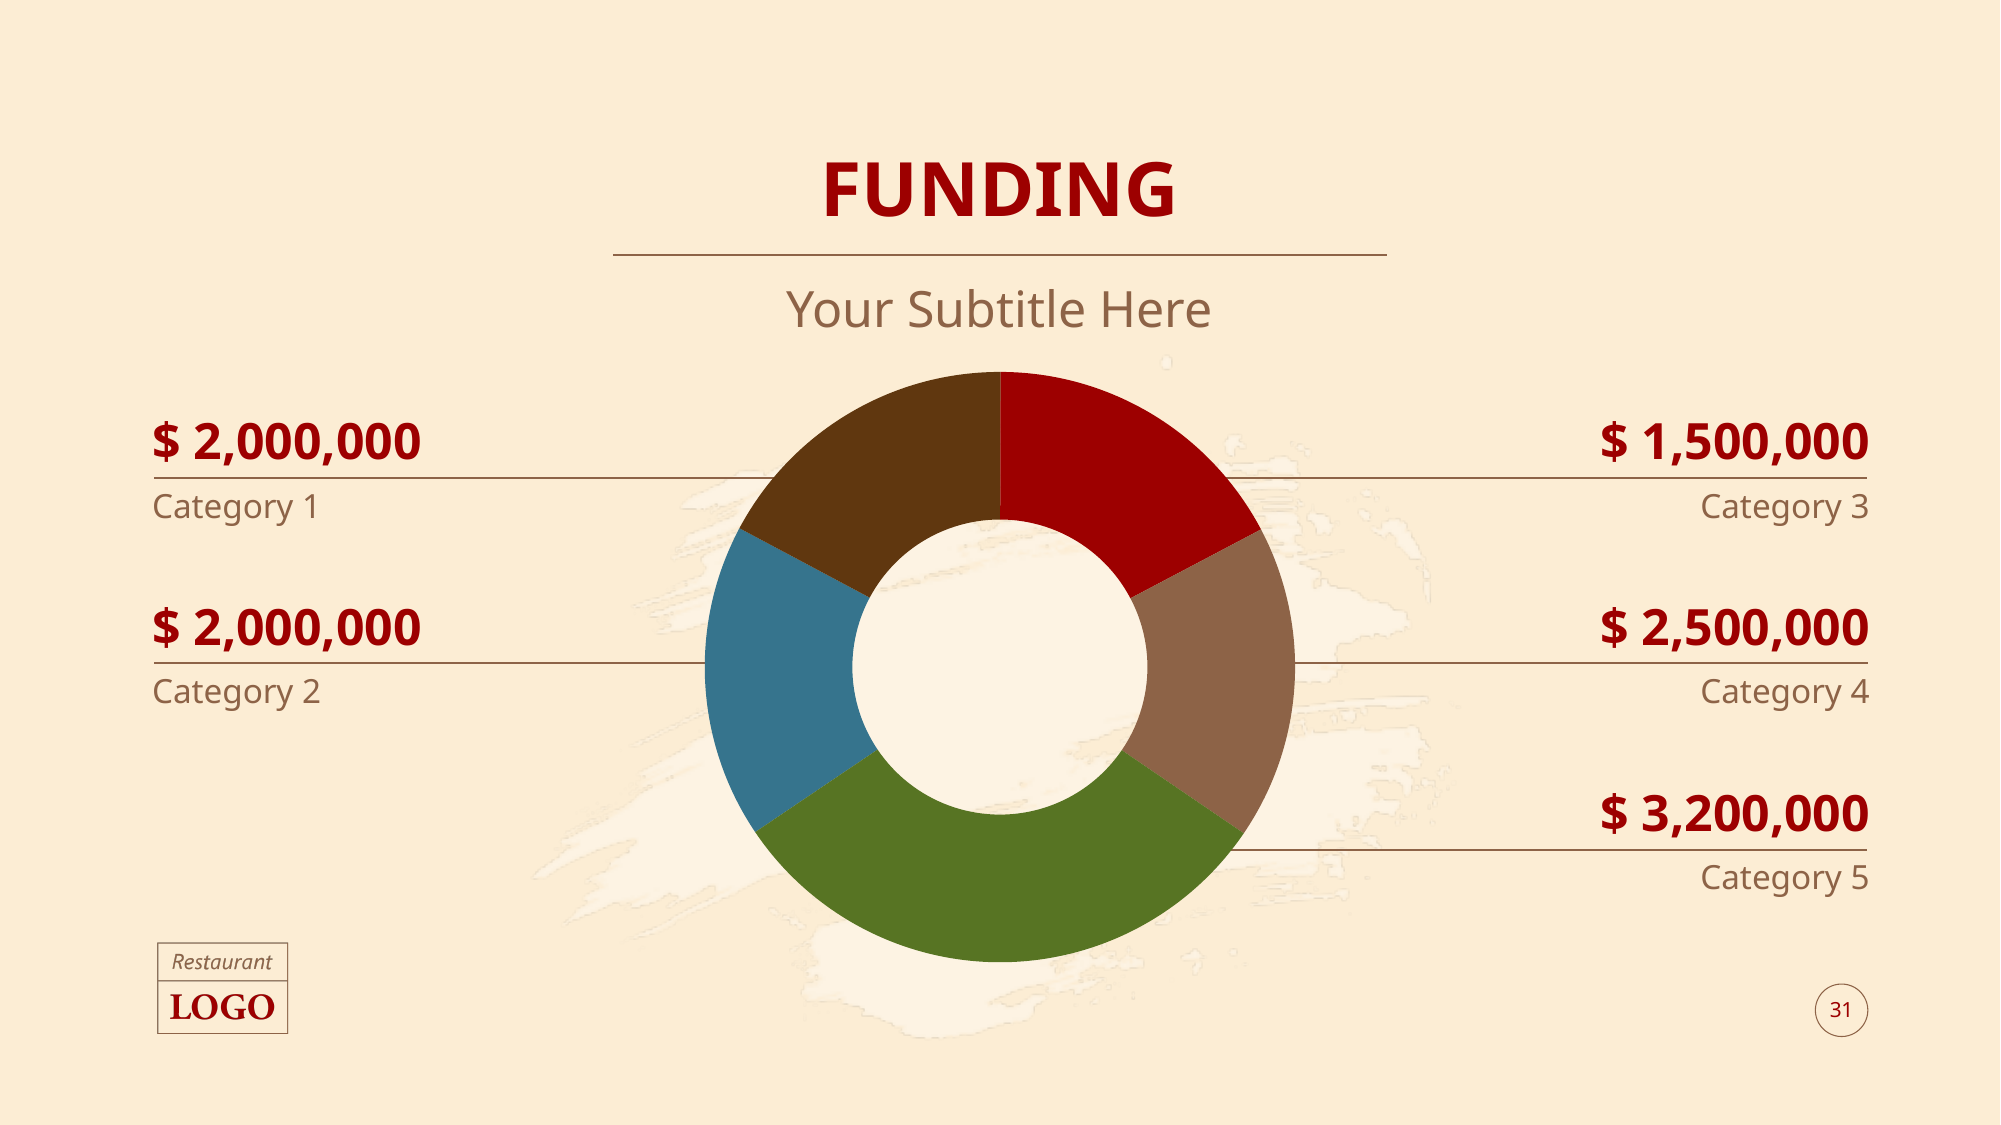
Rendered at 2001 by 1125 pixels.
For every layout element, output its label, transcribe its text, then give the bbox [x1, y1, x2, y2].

list $ 2,000,000 [137, 597, 571, 659]
list Category 1 [137, 481, 571, 544]
list $ 2,000,000 [137, 411, 571, 474]
list Category 2 [137, 667, 571, 730]
list $ 3,200,000 [1451, 782, 1885, 845]
slide_number 31 [1811, 980, 1872, 1041]
title FUNDING [137, 124, 1863, 240]
list Category 4 [1451, 667, 1885, 730]
subtitle Your Subtitle Here [137, 267, 1863, 355]
picture [154, 940, 290, 1035]
list $ 2,500,000 [1451, 597, 1885, 659]
list Category 5 [1451, 853, 1885, 915]
list $ 1,500,000 [1451, 411, 1885, 474]
list Category 3 [1451, 481, 1885, 544]
chart [589, 359, 1411, 975]
